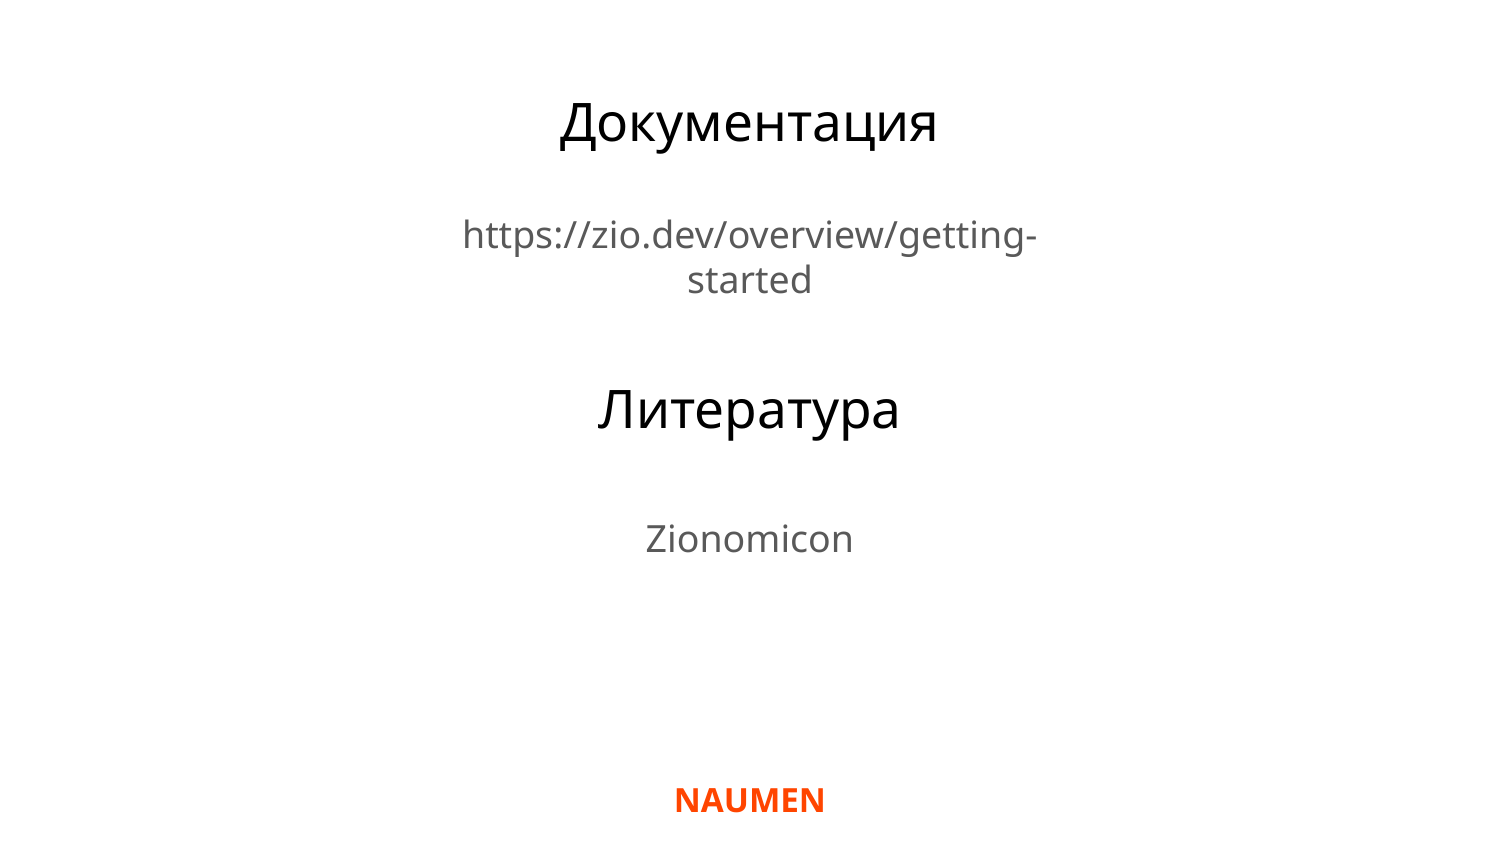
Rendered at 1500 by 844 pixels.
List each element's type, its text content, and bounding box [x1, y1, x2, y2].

title Документация [51, 72, 1449, 167]
text_box https://zio.dev/overview/getting-started [406, 195, 1094, 316]
text_box Zionomicon [406, 499, 1094, 575]
title Литература [51, 360, 1449, 455]
